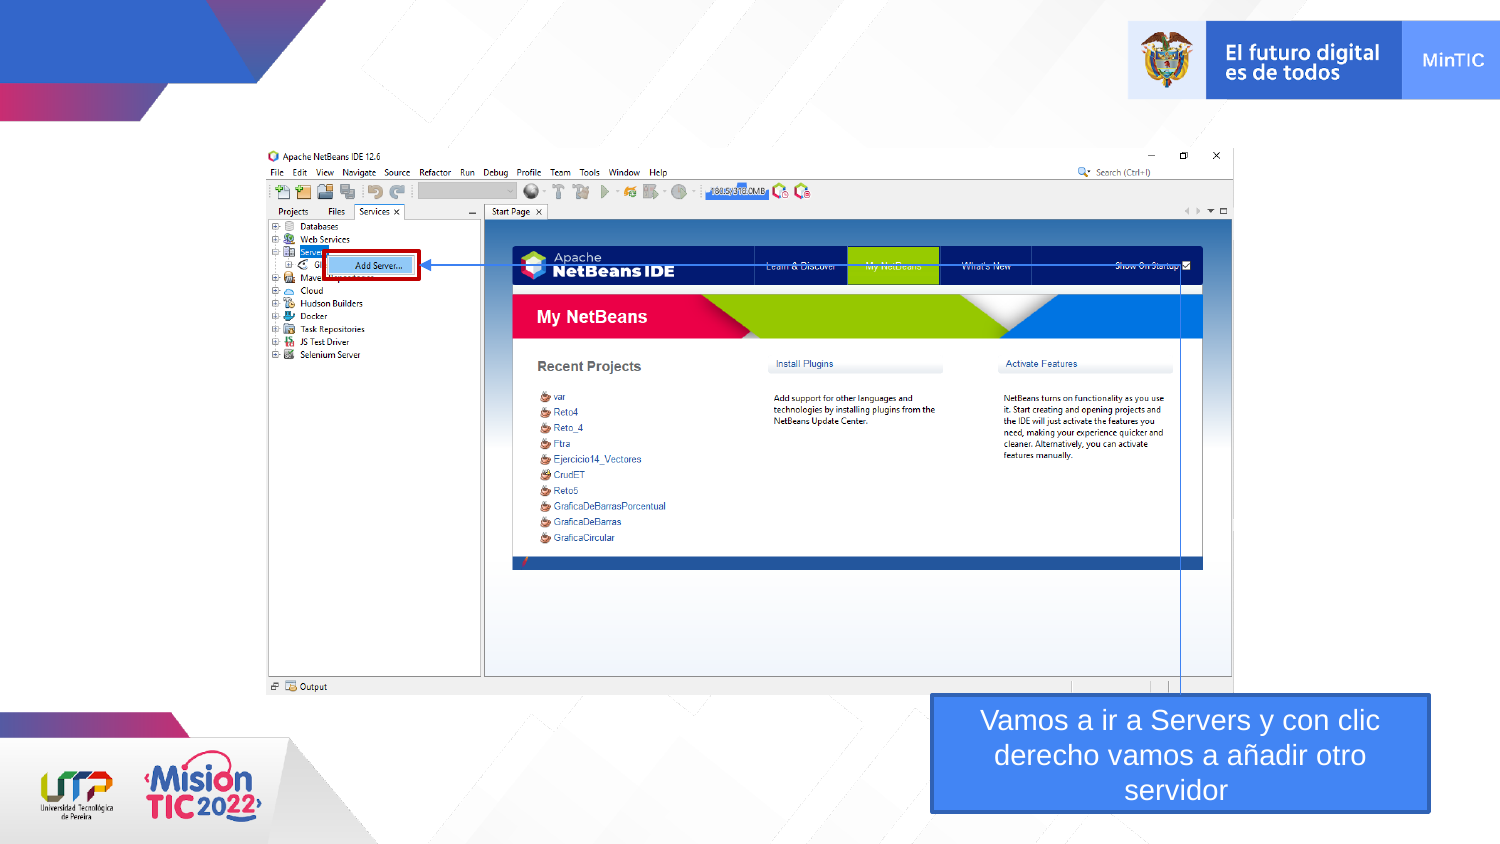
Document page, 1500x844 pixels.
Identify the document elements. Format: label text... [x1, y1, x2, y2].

text_box Vamos a ir a Servers y con clic derecho vamos a añadir otro servidor [1018, 693, 1431, 814]
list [265, 148, 579, 696]
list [1018, 148, 1234, 696]
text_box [584, 98, 1015, 844]
picture [0, 0, 1500, 844]
